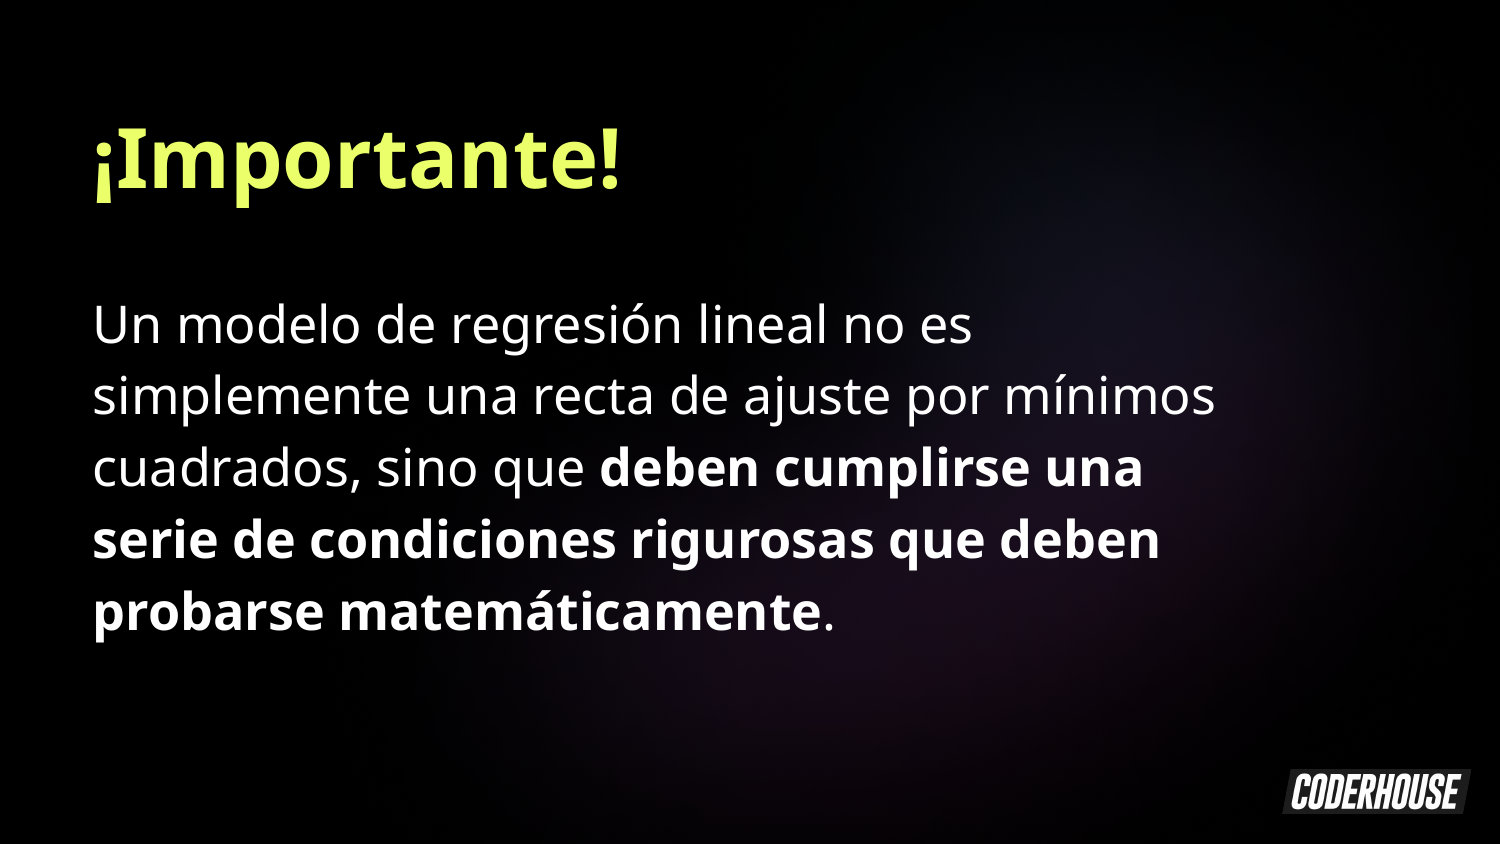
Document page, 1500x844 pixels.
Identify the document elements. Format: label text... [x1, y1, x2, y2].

picture [0, 0, 1500, 844]
text_box Un modelo de regresión lineal no es simplemente una recta de ajuste por mínimos cuadrados, sino que deben cumplirse una serie de condiciones rigurosas que deben probarse matemáticamente. [77, 266, 1254, 790]
text_box ¡Importante! [77, 101, 1414, 222]
